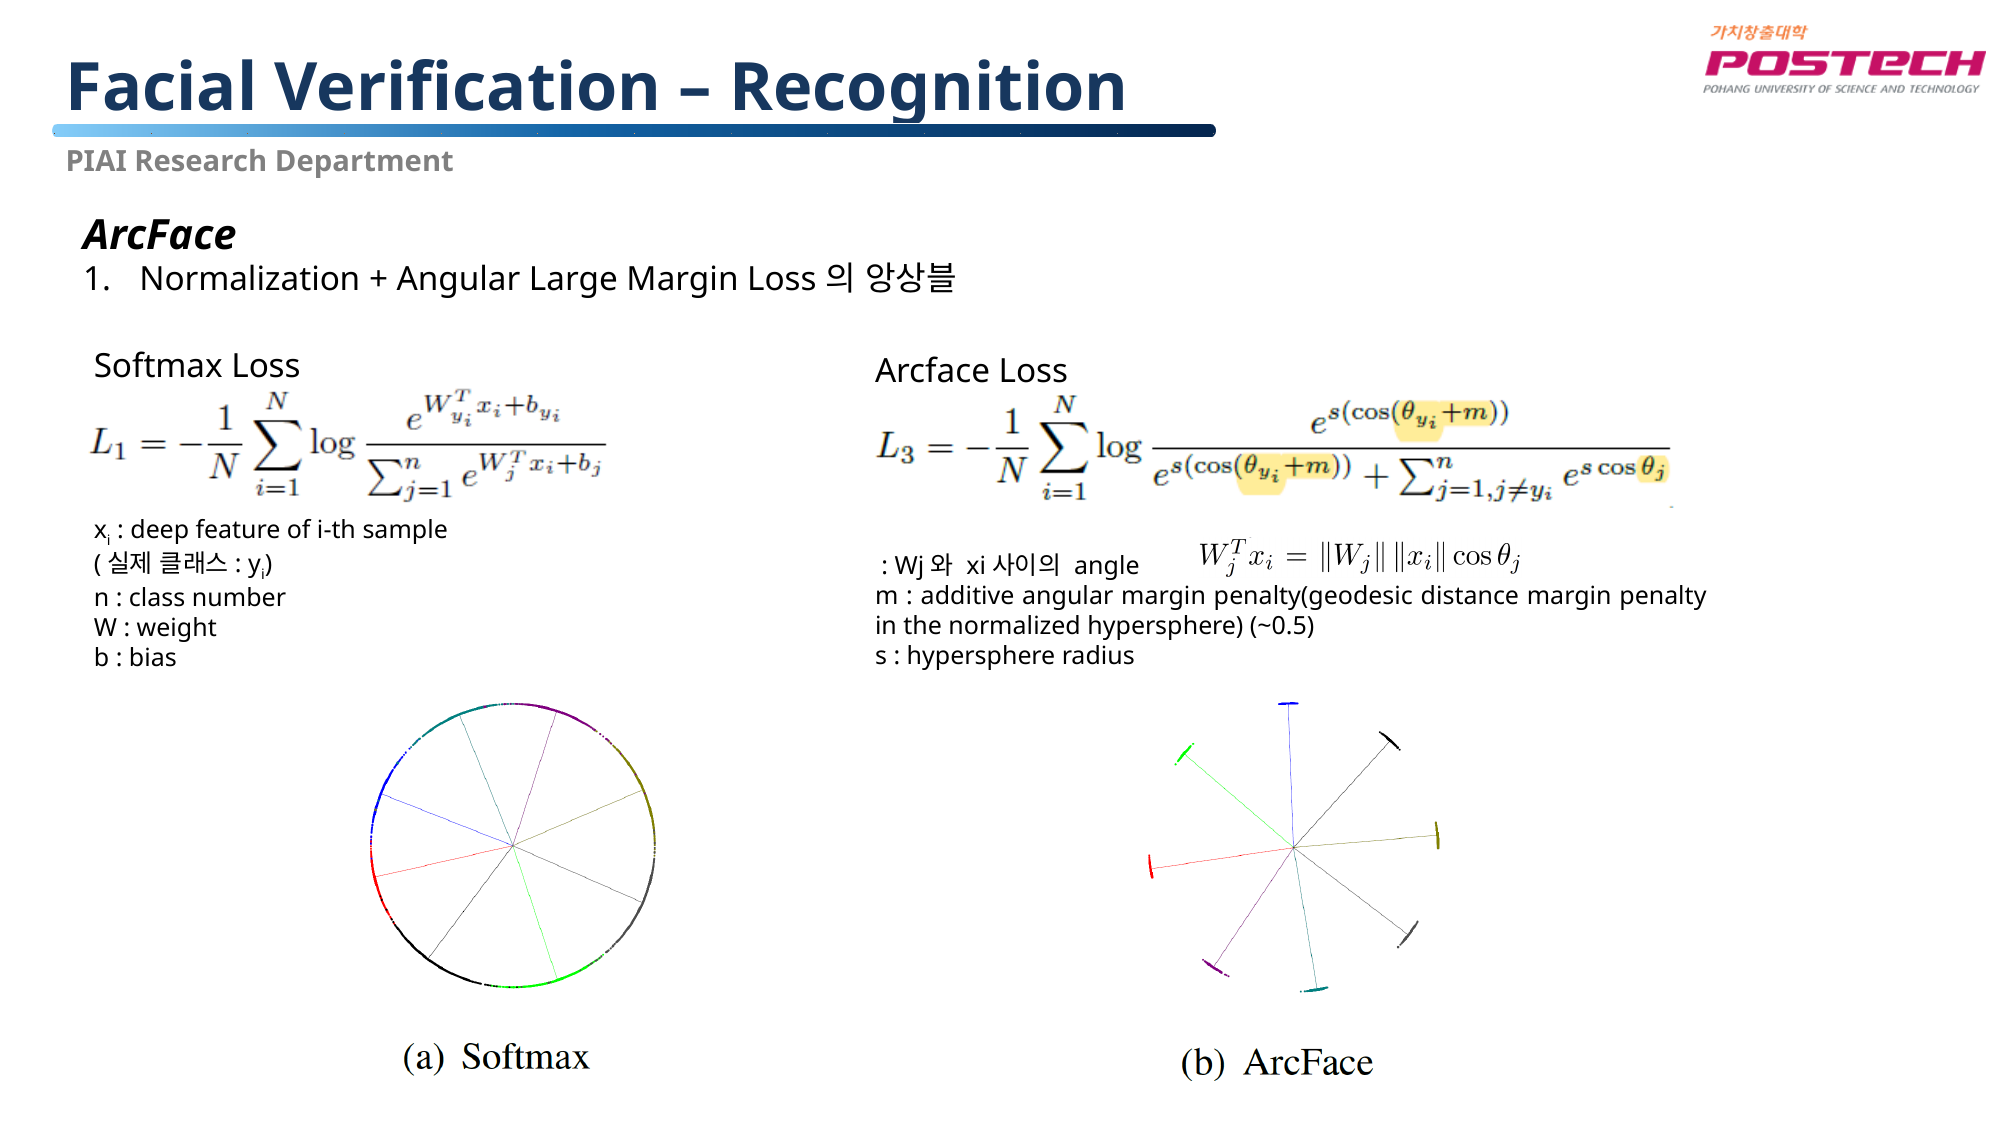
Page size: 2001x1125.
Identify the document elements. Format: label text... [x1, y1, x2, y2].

picture [1198, 537, 1522, 578]
text_box Arcface Loss [860, 322, 1379, 391]
picture [860, 391, 1675, 508]
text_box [50, 36, 1217, 186]
picture [365, 696, 661, 1081]
picture [78, 375, 611, 521]
picture [1137, 697, 1446, 1081]
text_box xi : deep feature of i-th sample (실제 클래스: yi) n : class number W : weight b : bias [78, 506, 742, 680]
picture [1703, 25, 1986, 93]
text_box Softmax Loss [78, 317, 598, 375]
text_box ArcFace Normalization + Angular Large Margin Loss의 앙상블 [68, 200, 1392, 305]
